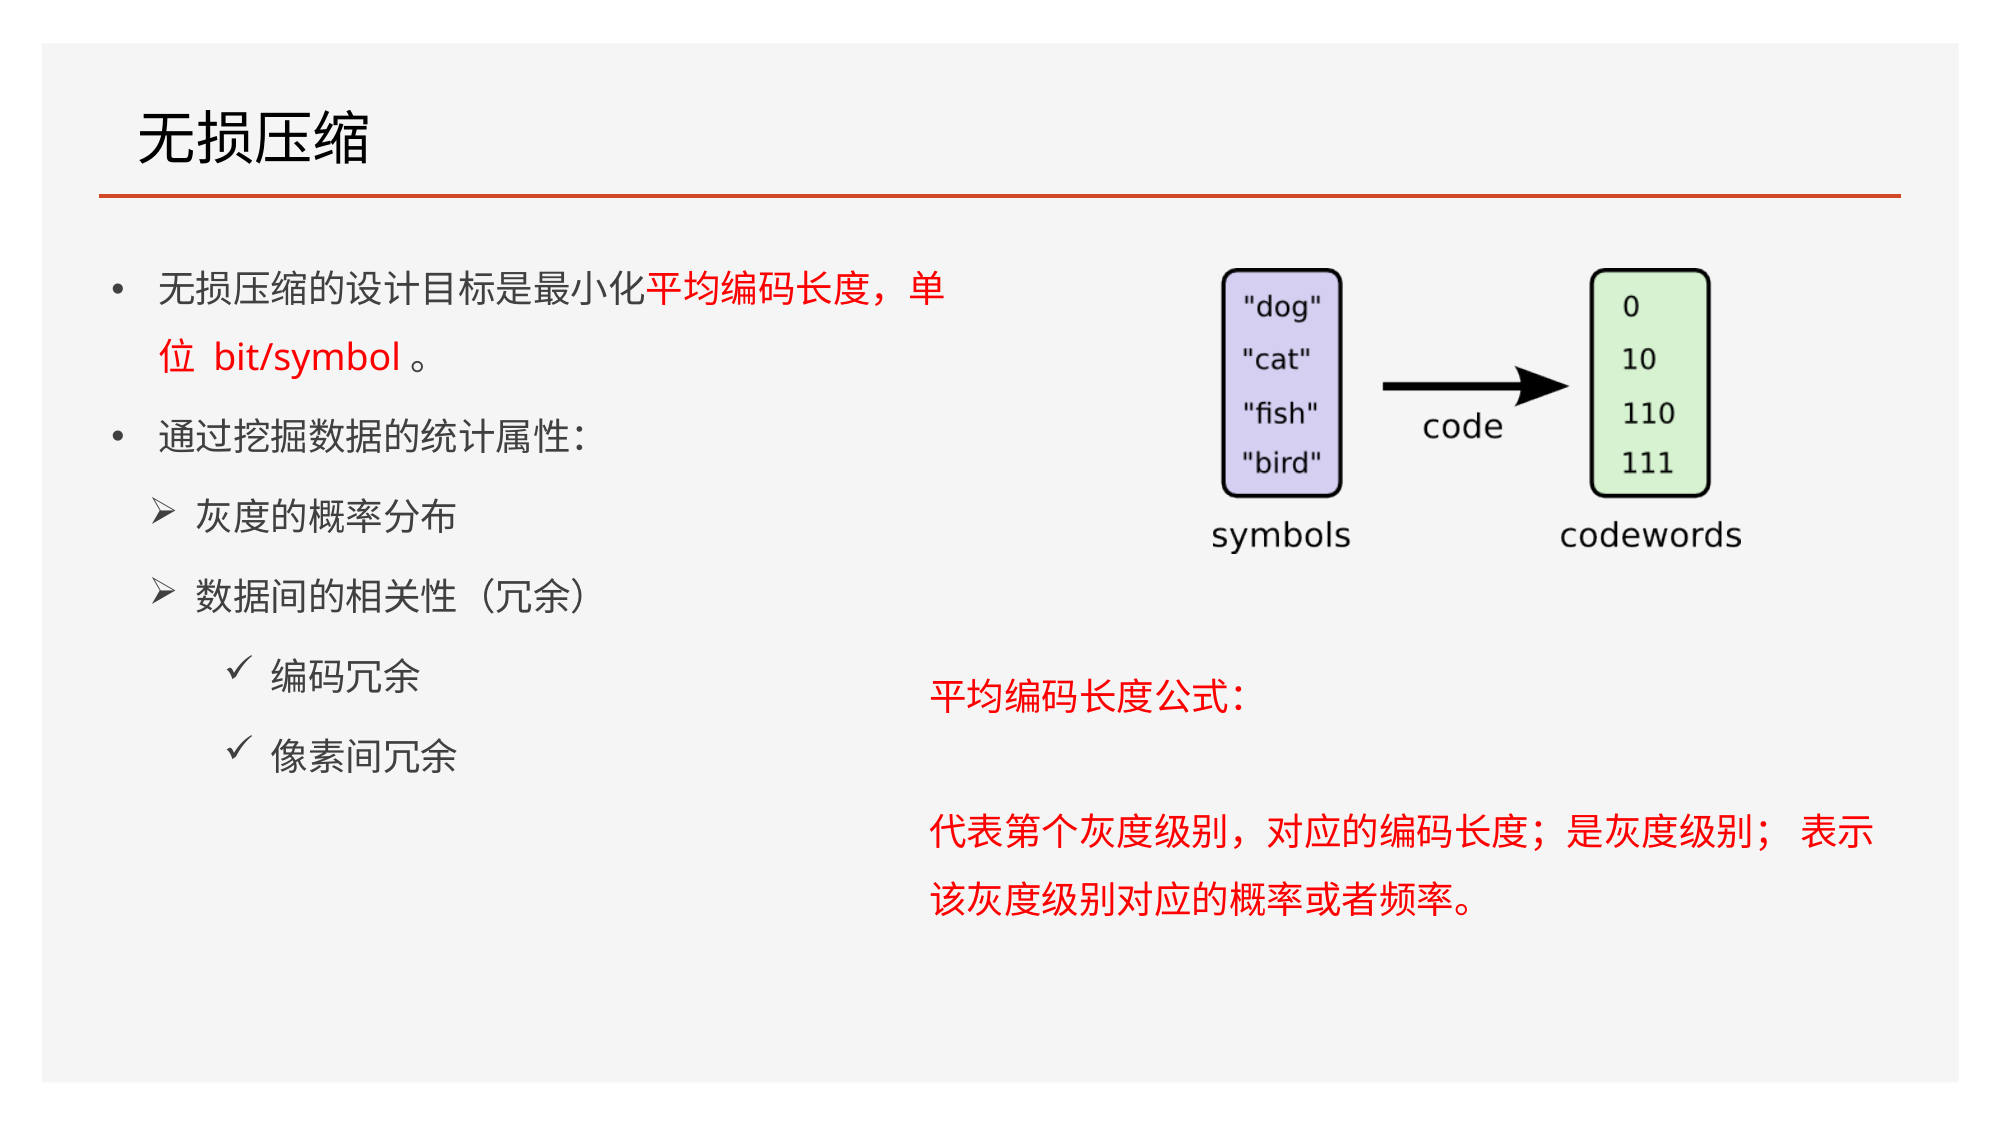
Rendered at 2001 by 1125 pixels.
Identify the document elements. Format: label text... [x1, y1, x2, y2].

title 无损压缩 [85, 73, 1214, 179]
list 无损压缩的设计目标是最小化平均编码长度，单位 bit/symbol。 通过挖掘数据的统计属性： 灰度的概率分布 数据间的相关性（冗余） 编码冗余 像素间冗余 [96, 235, 971, 1052]
picture [1213, 268, 1741, 554]
